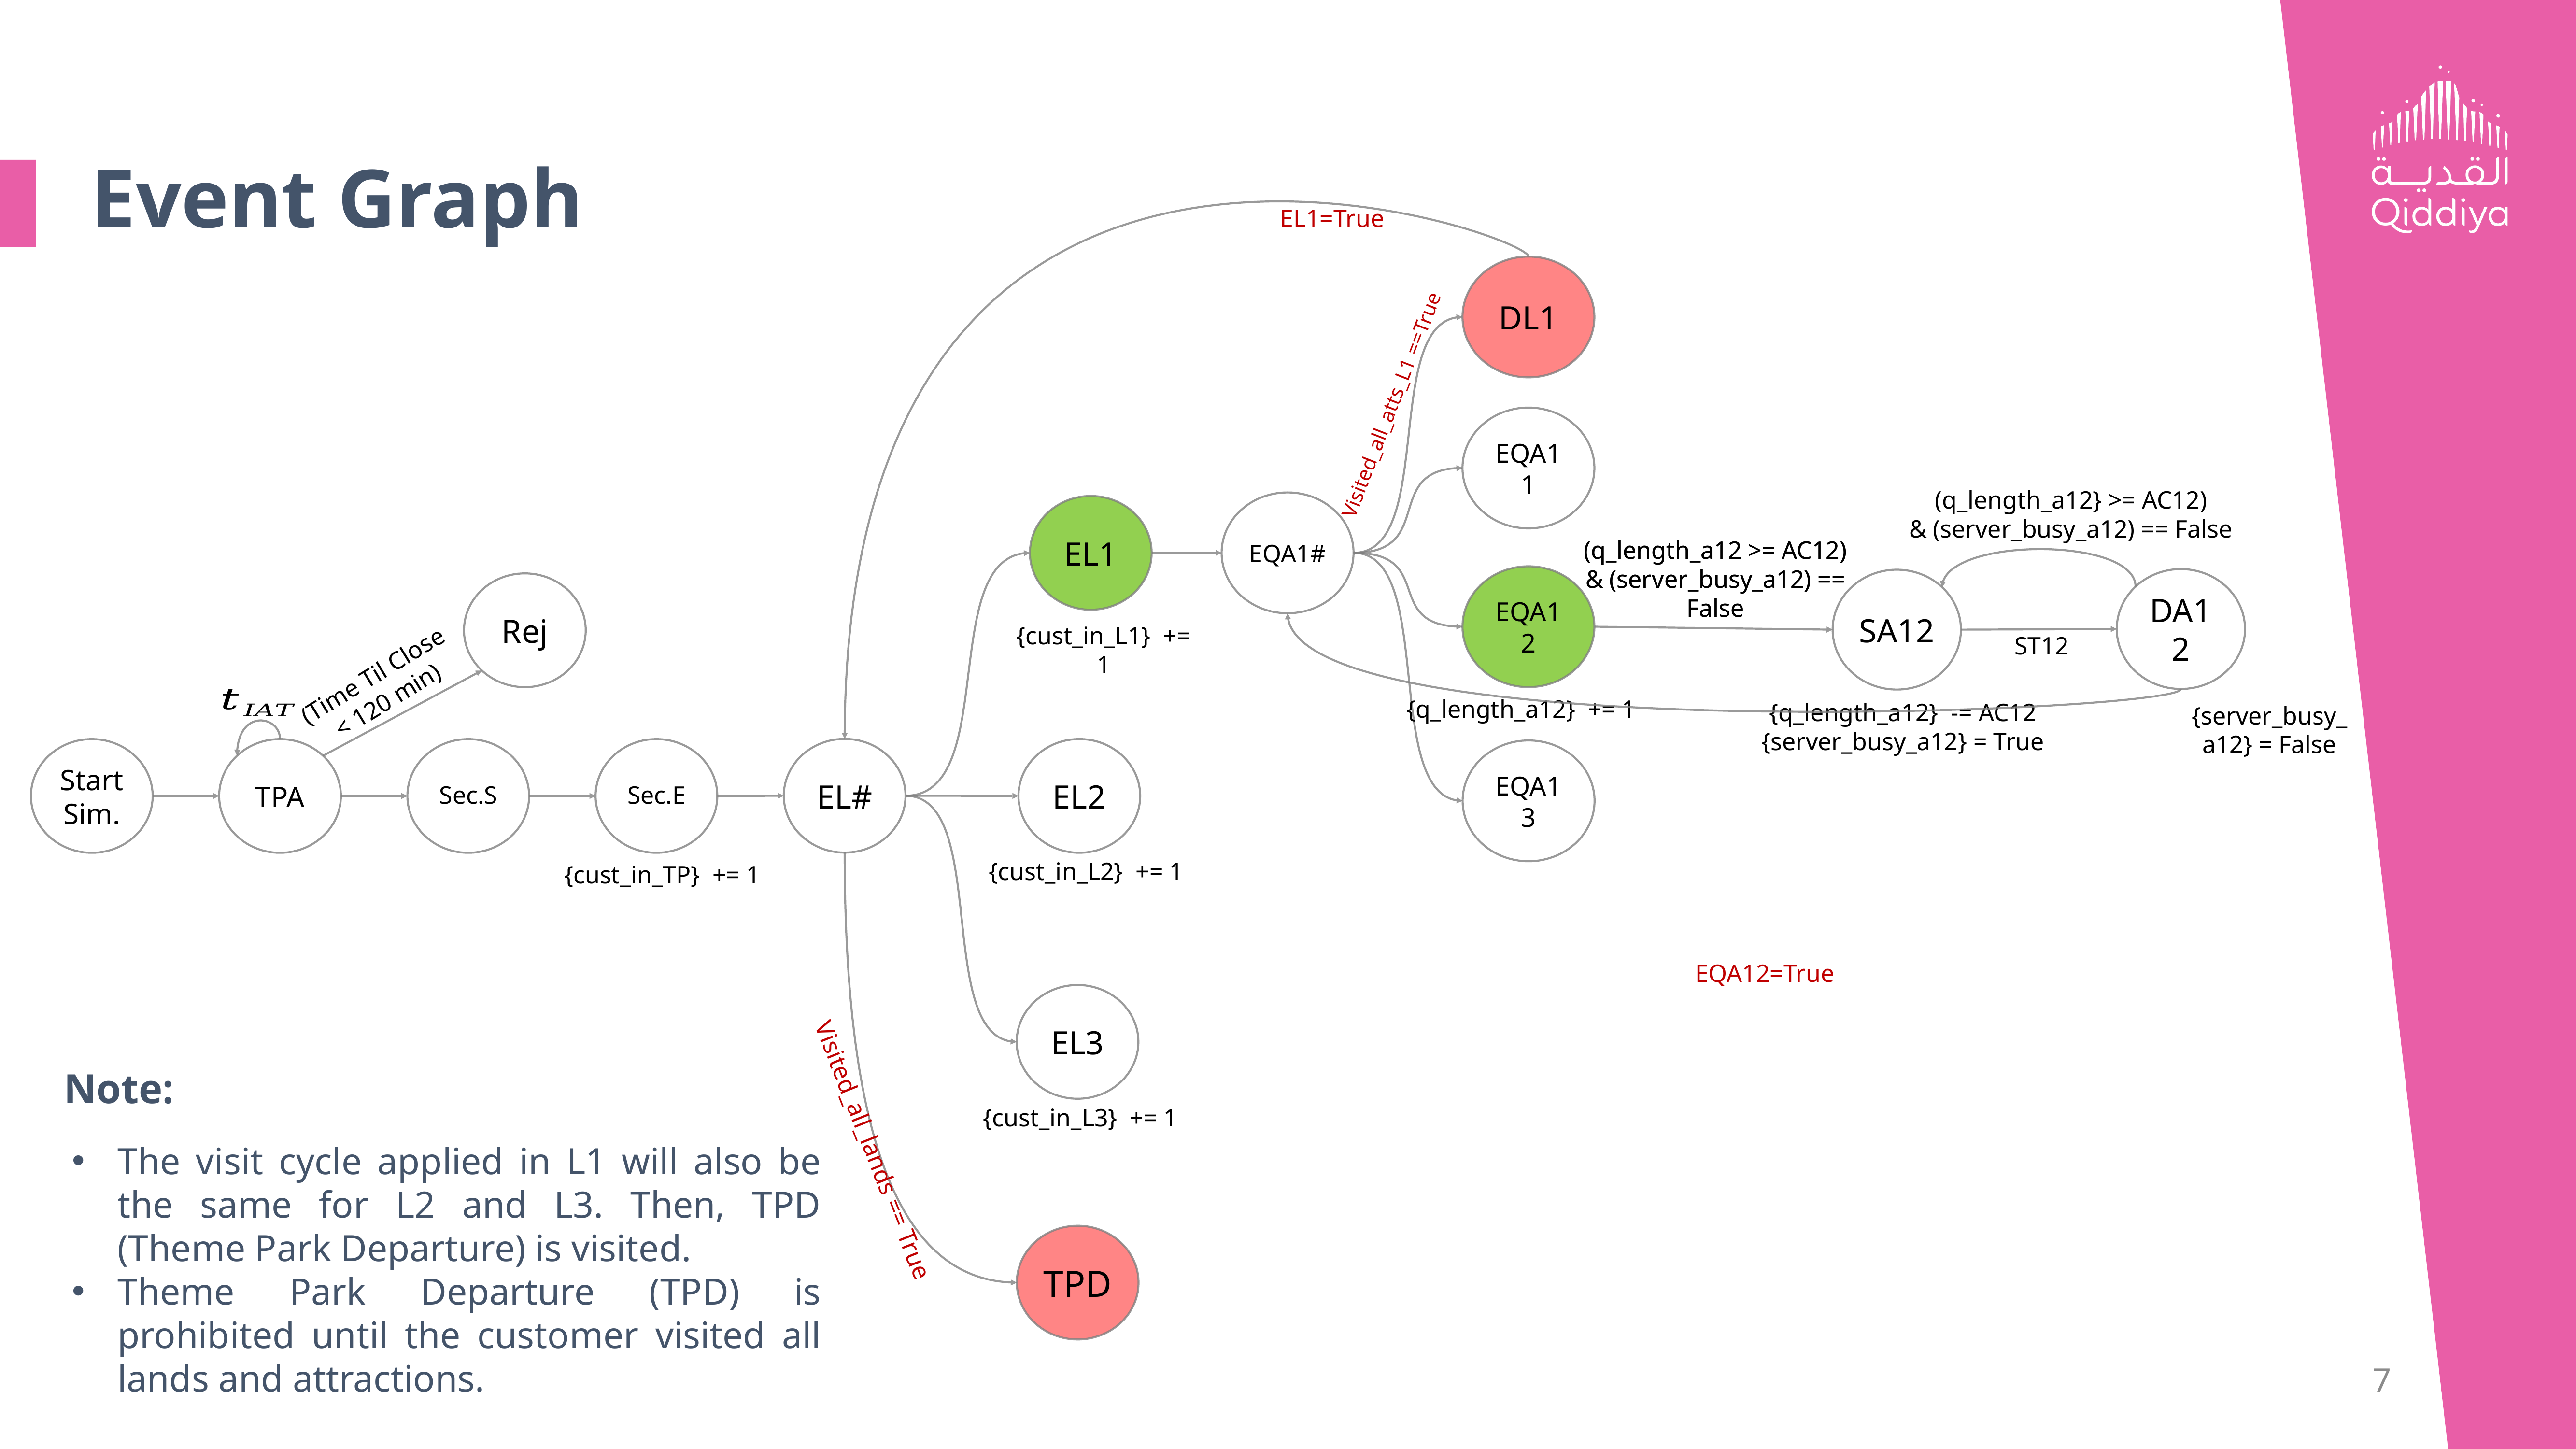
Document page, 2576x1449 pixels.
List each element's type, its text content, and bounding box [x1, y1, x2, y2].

picture [2358, 58, 2521, 240]
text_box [31, 199, 2358, 1340]
text_box The visit cycle applied in L1 will also be the same for L2 and L3. Then, TPD (Theme Park Departure) is visited. Theme Park Departure (TPD) is prohibited until the customer visited all lands and attractions. [65, 1340, 829, 1403]
text_box Event Graph [83, 143, 745, 199]
text_box [0, 159, 37, 247]
slide_number 7 [1819, 1343, 2399, 1421]
text_box [2279, 0, 2576, 1449]
